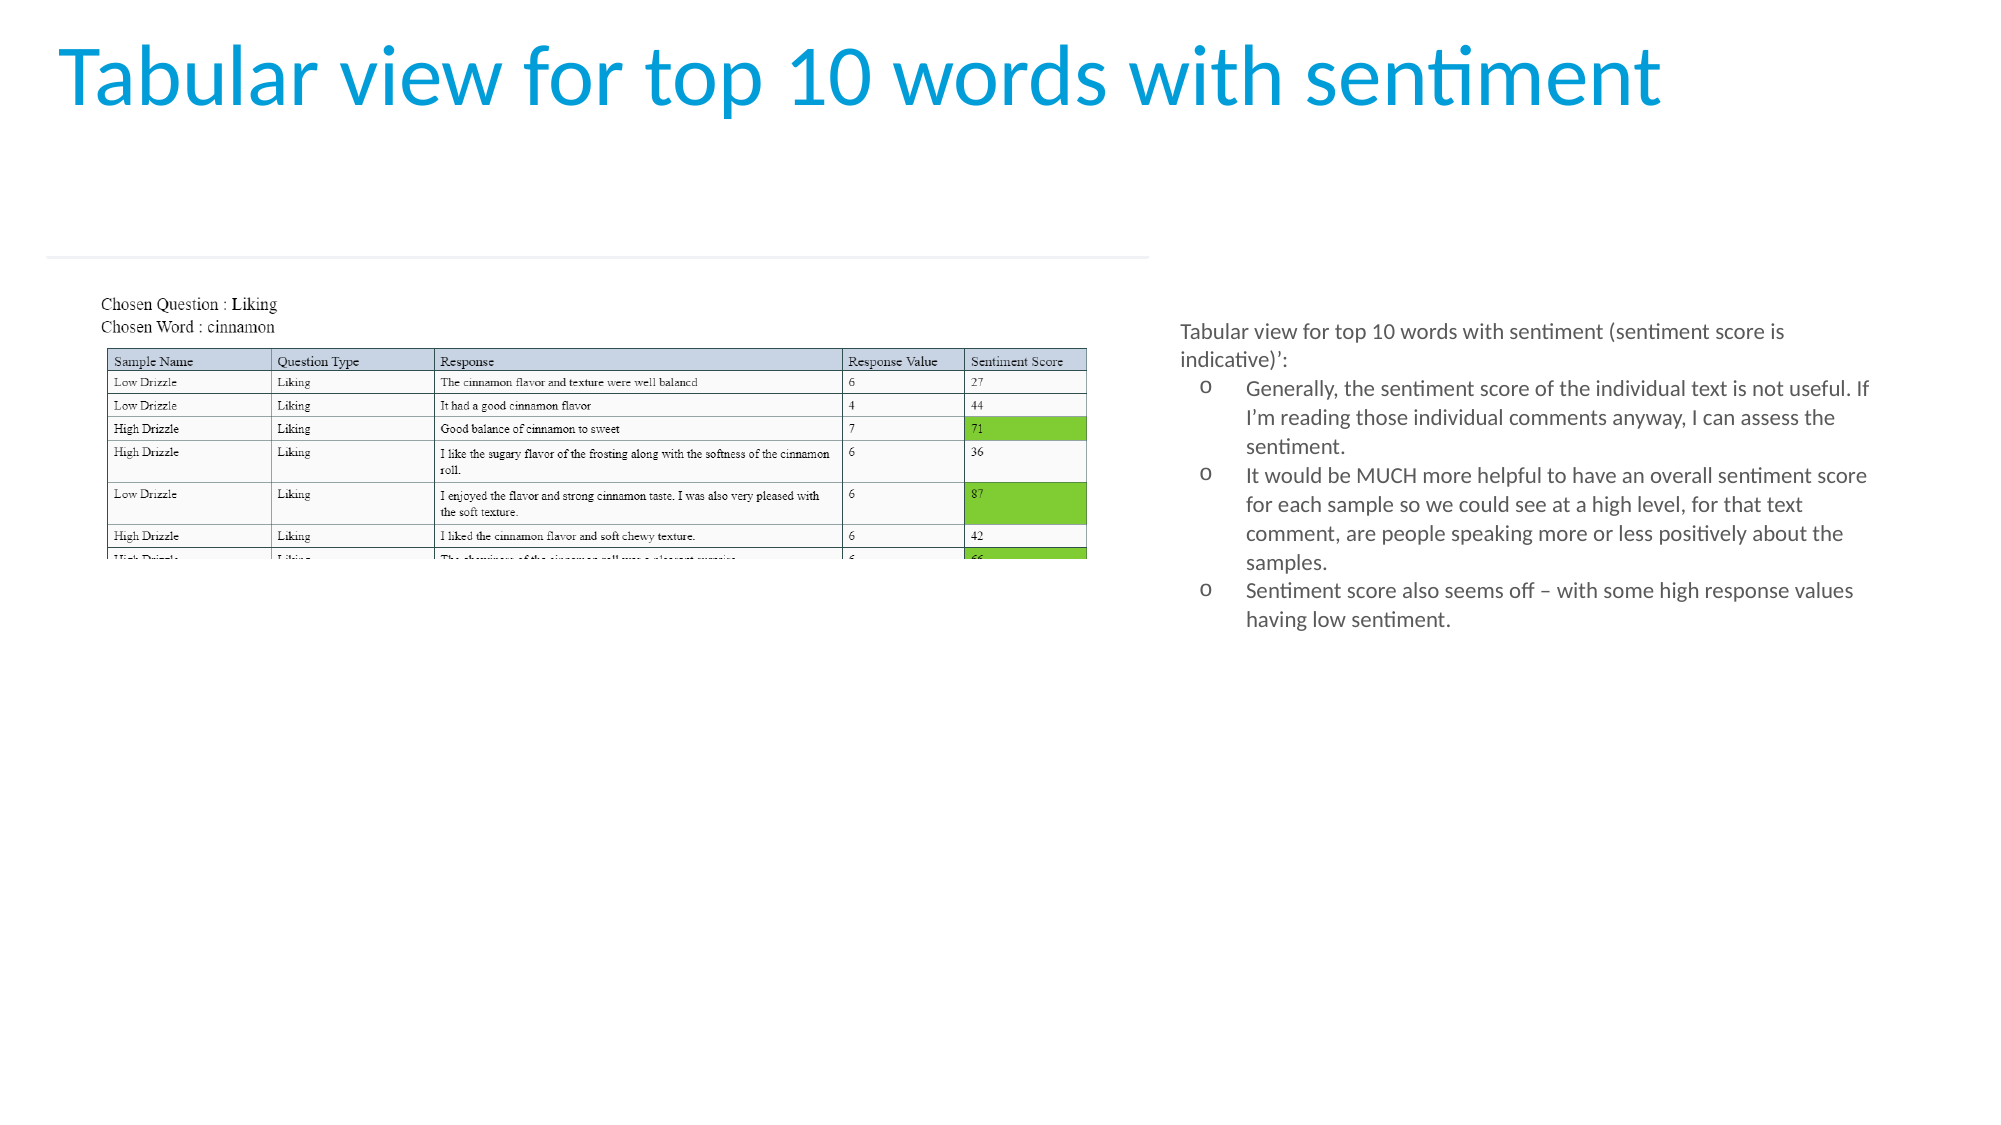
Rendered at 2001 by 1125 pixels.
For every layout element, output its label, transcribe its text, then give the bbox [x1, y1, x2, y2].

list Tabular view for top 10 words with sentiment (sentiment score is indicative)’: Generally, the sentiment score of the individual text is not useful. If I’m reading those individual comments anyway, I can assess the sentiment. It would be MUCH more helpful to have an overall sentiment score for each sample so we could see at a high level, for that text comment, are people speaking more or less positively about the samples. Sentiment score also seems off – with some high response values having low sentiment. [1109, 227, 1886, 941]
picture [43, 255, 1153, 585]
title Tabular view for top 10 words with sentiment [43, 10, 1813, 131]
